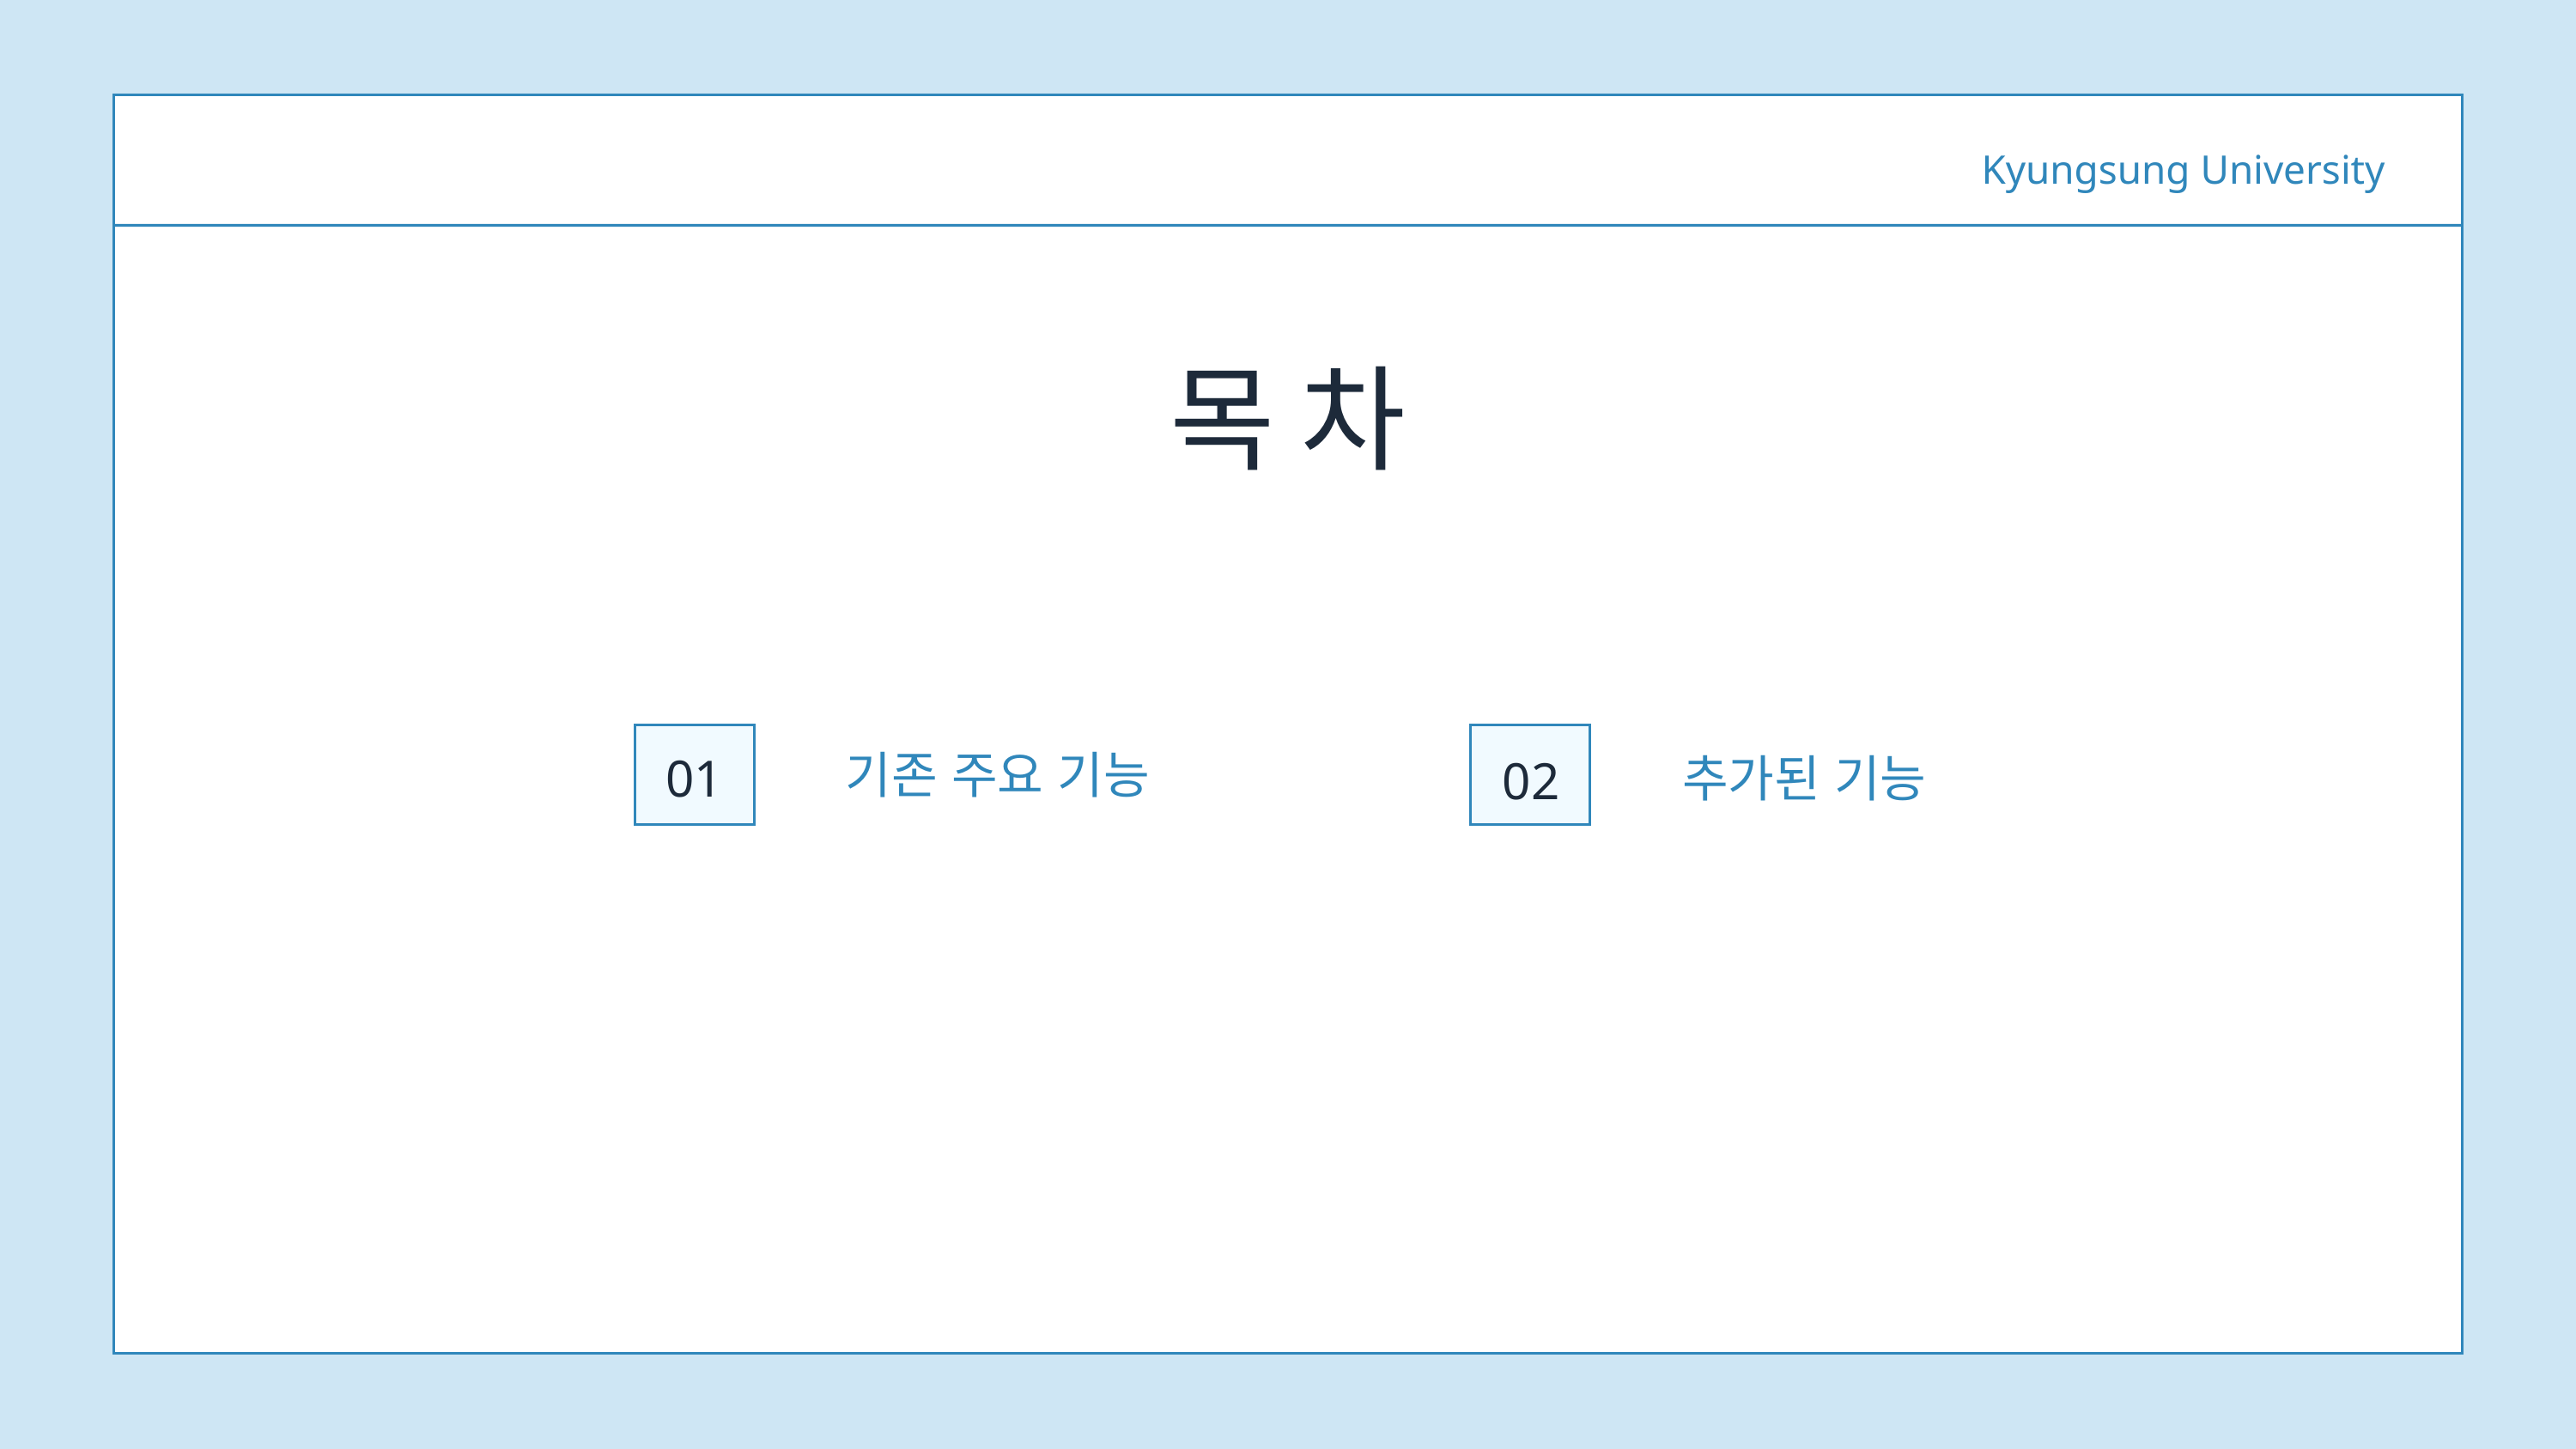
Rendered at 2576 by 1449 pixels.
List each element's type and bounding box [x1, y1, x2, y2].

text_box [113, 69, 2463, 1354]
text_box [634, 724, 755, 825]
text_box [1470, 724, 1590, 825]
